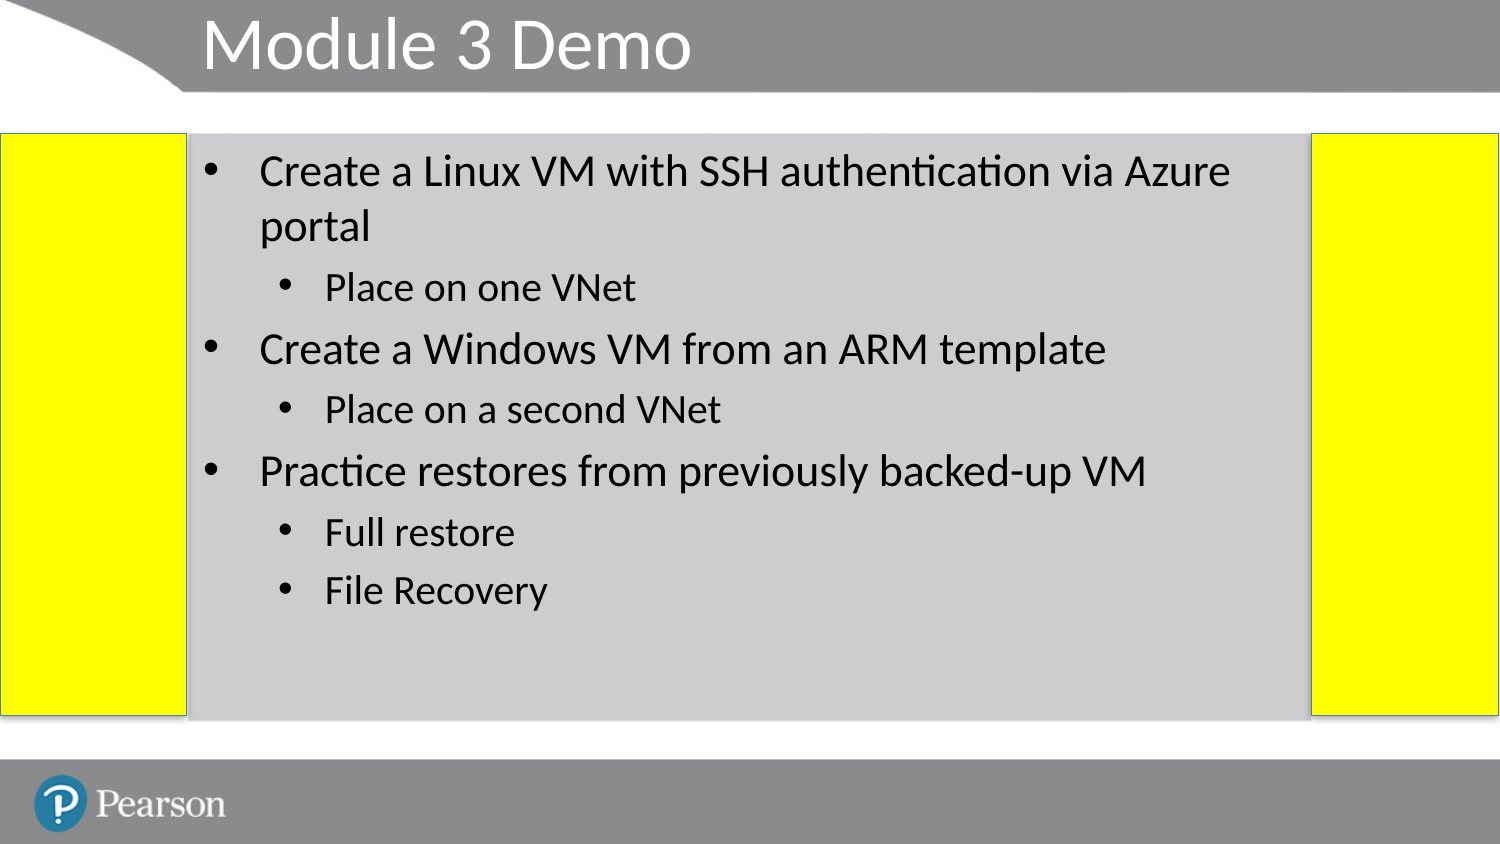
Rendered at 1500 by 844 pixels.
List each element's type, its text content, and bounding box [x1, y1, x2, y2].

list Create a Linux VM with SSH authentication via Azure portal Place on one VNet Create a Windows VM from an ARM template Place on a second VNet Practice restores from previously backed-up VM Full restore File Recovery [188, 133, 1310, 716]
text_box [0, 133, 187, 716]
text_box [1311, 133, 1499, 716]
title Module 3 Demo [186, 0, 1425, 79]
picture [0, 0, 1500, 844]
